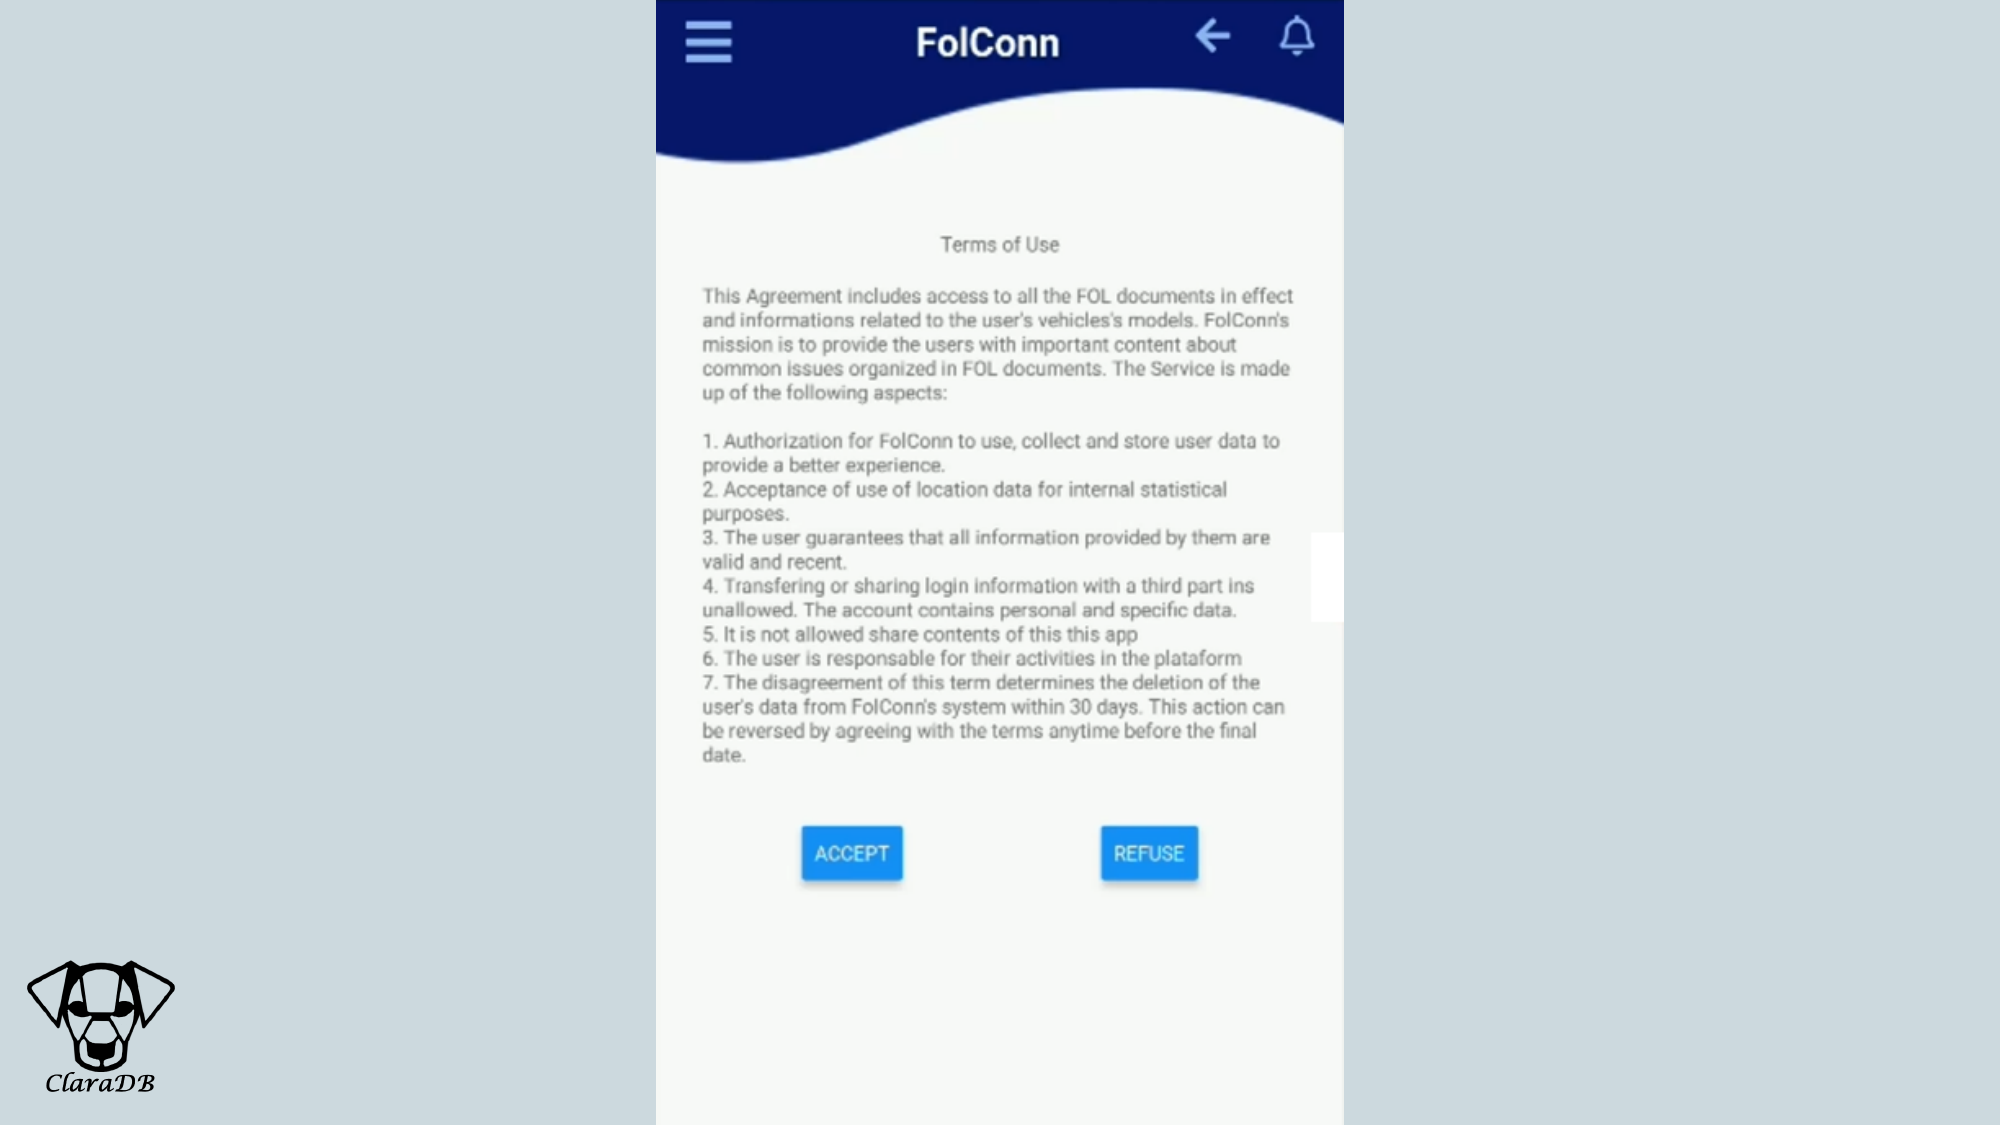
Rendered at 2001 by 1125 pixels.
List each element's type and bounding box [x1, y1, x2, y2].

picture [656, 0, 1344, 1125]
picture [22, 947, 181, 1099]
